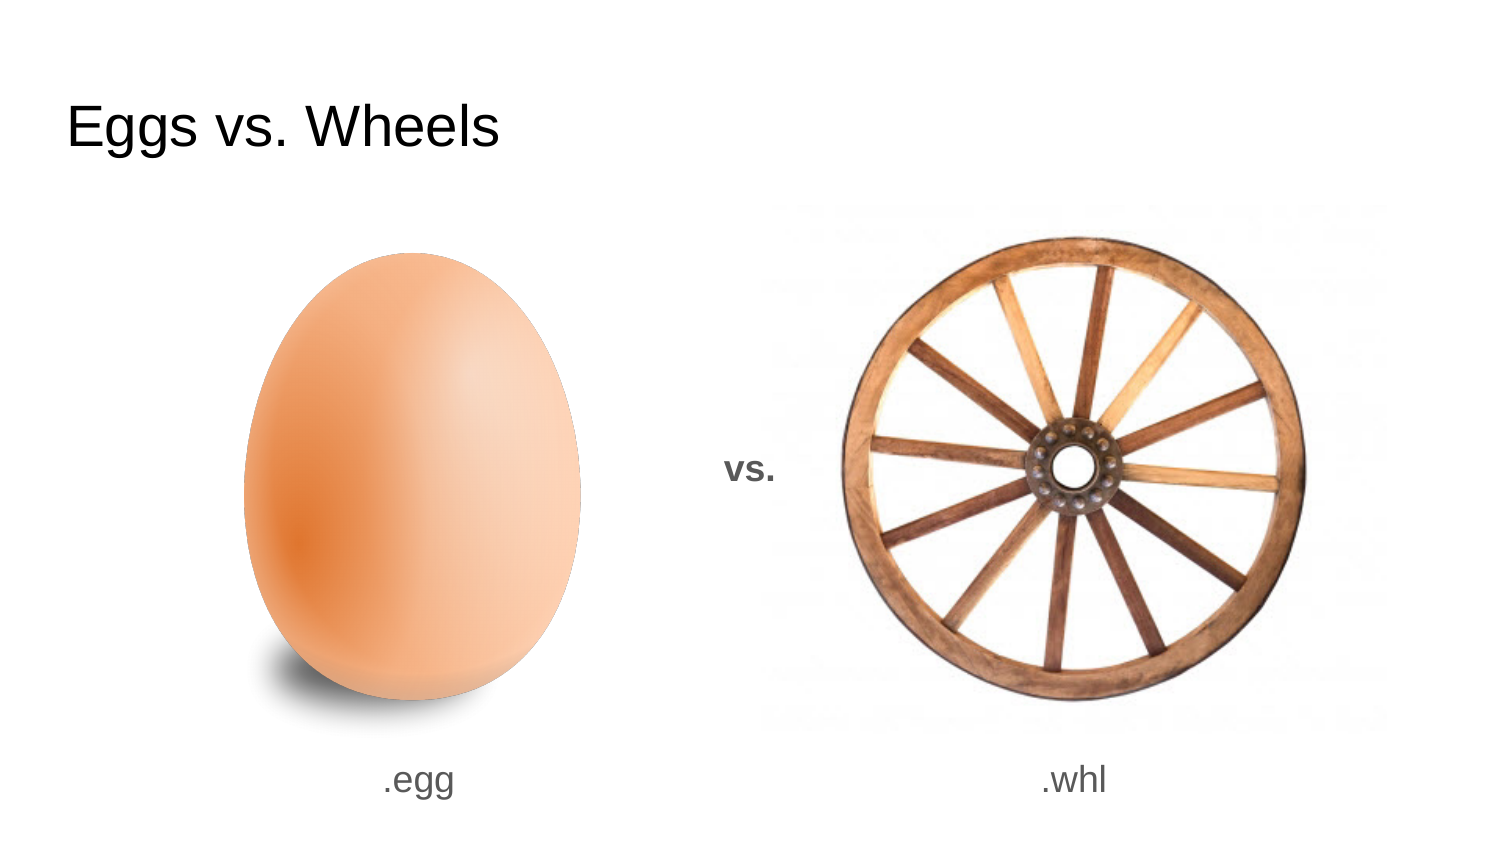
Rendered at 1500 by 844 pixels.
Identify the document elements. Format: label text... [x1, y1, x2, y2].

list vs. [655, 422, 756, 517]
list .egg [324, 773, 514, 828]
list .whl [979, 743, 1169, 828]
picture [202, 204, 613, 764]
title Eggs vs. Wheels [51, 72, 1449, 167]
picture [761, 204, 1387, 734]
